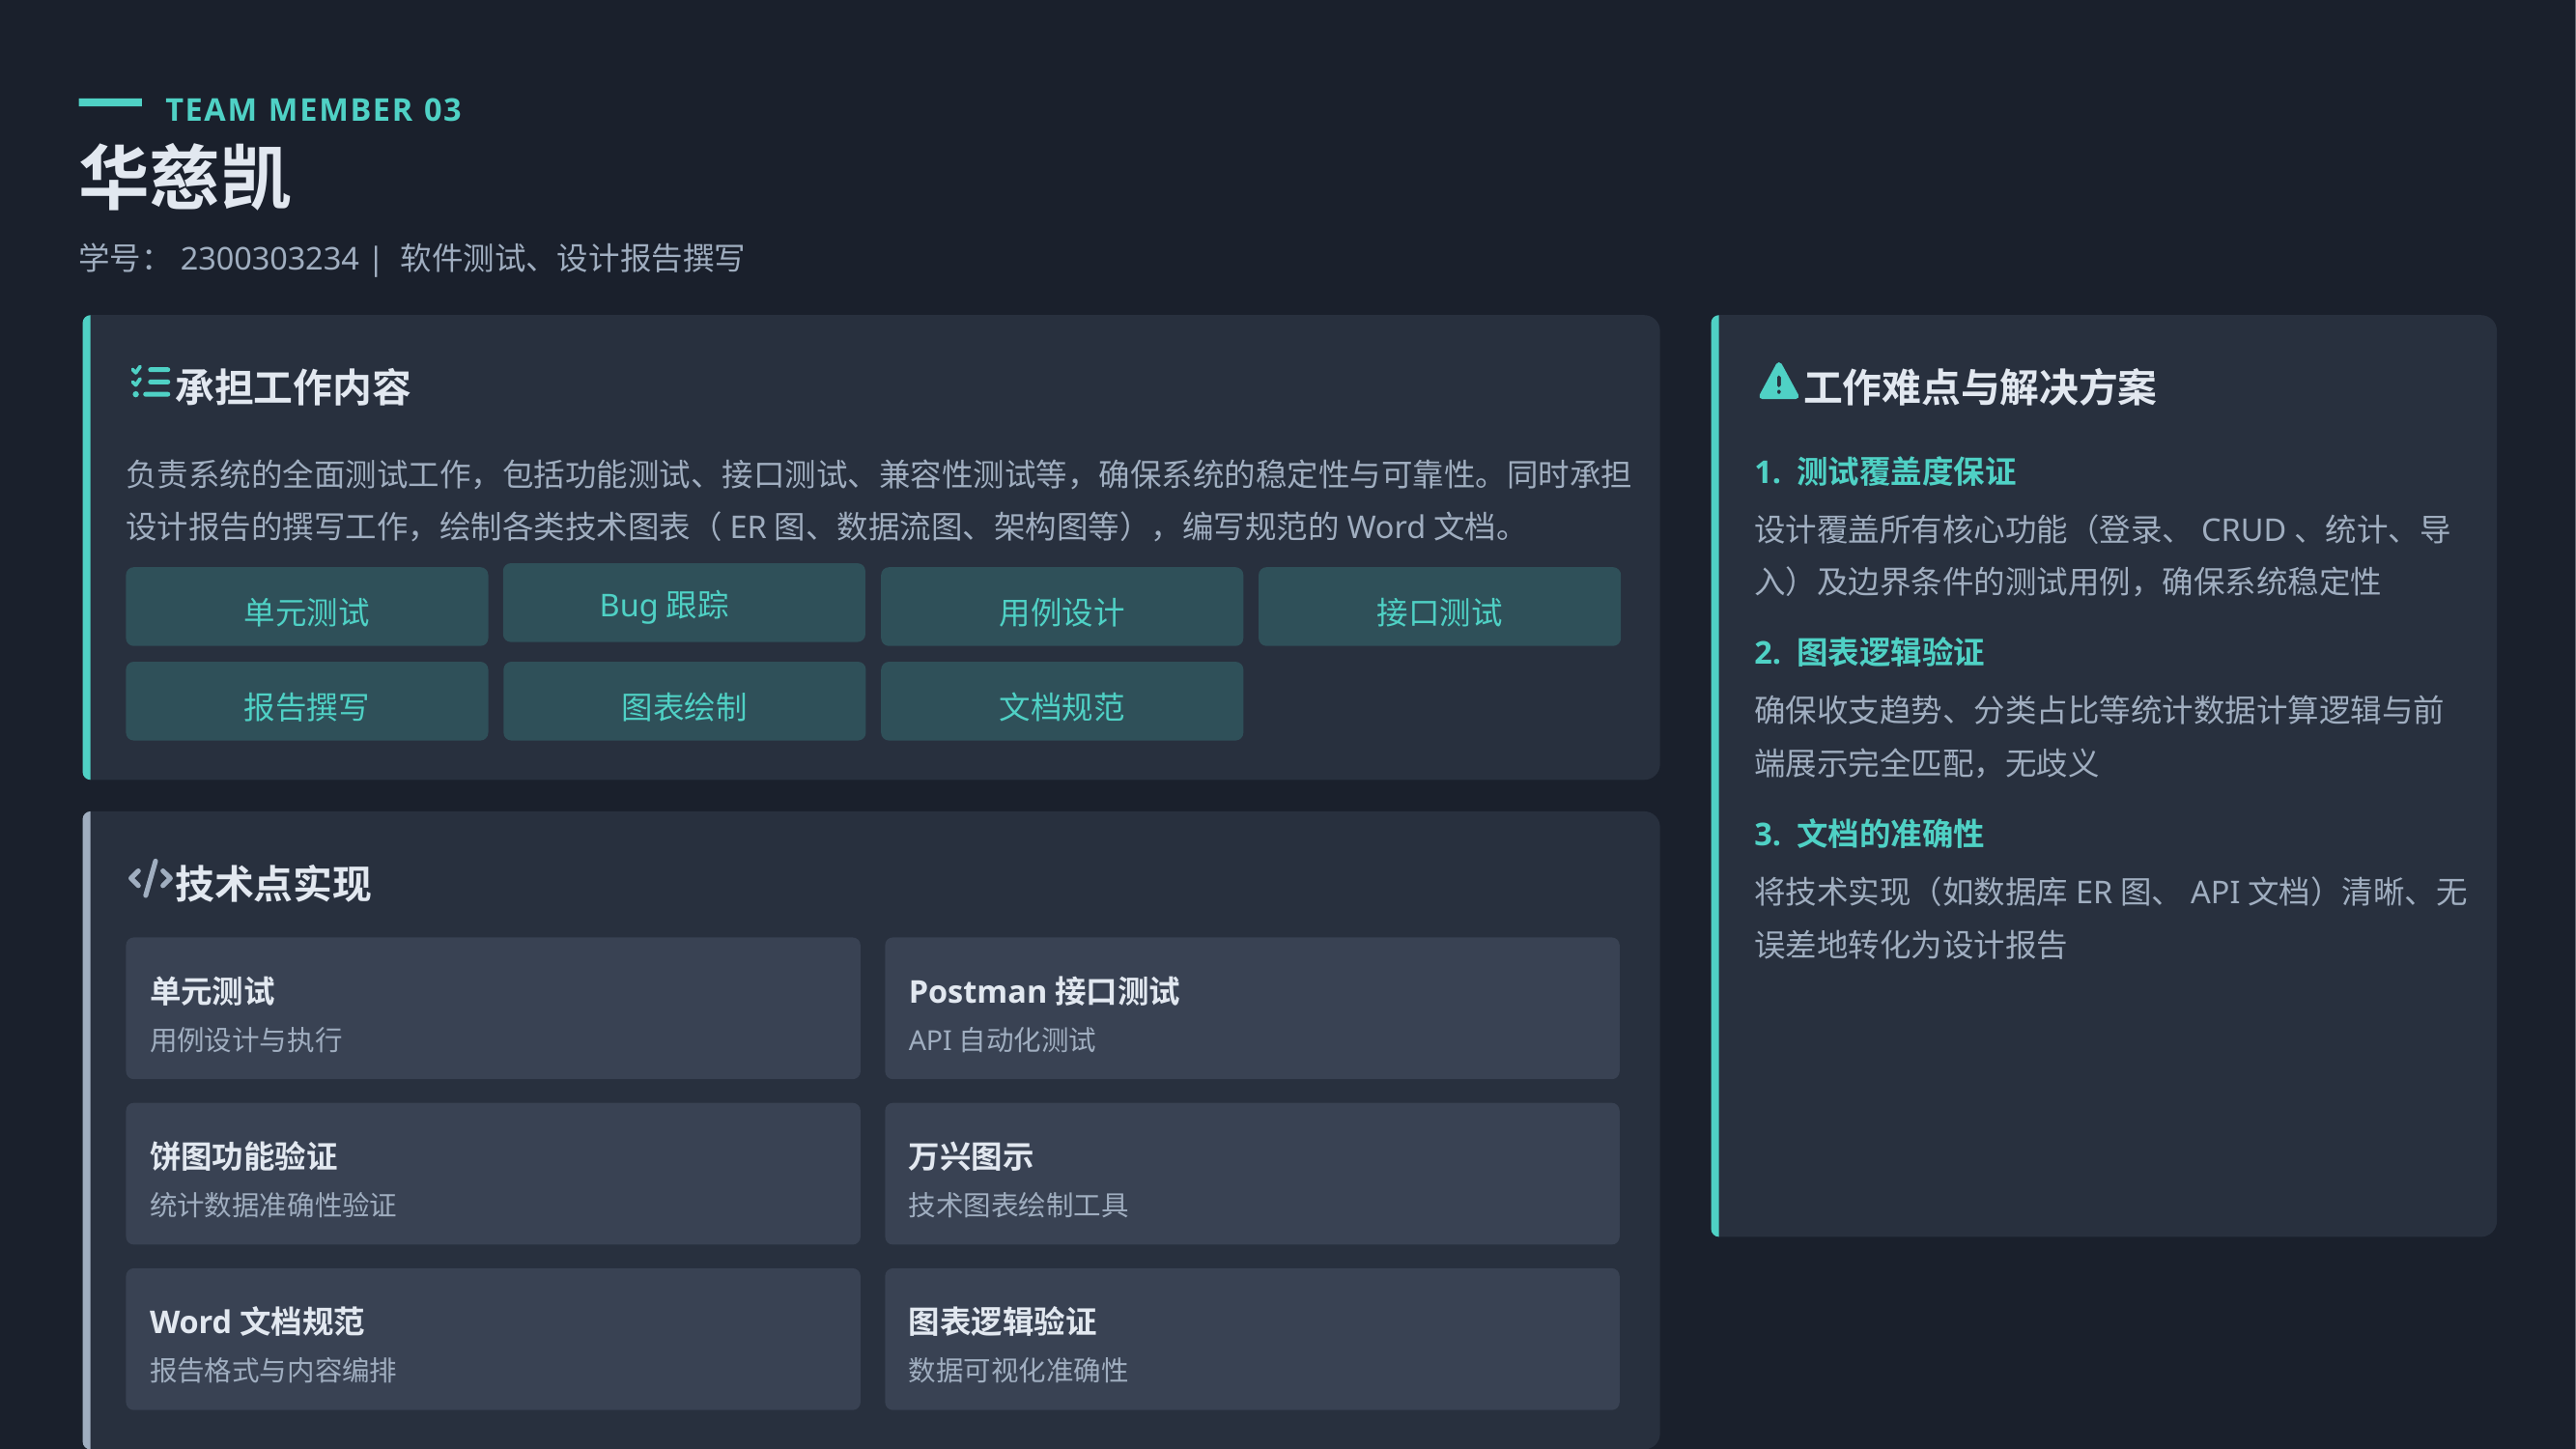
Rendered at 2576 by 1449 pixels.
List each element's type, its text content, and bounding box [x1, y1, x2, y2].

text_box [126, 1267, 861, 1410]
text_box 图表逻辑验证 [908, 1292, 1612, 1340]
text_box 1. 测试覆盖度保证 [1754, 440, 2474, 489]
text_box Postman接口测试 [908, 960, 1612, 1009]
text_box TEAM MEMBER 03 [165, 78, 479, 127]
text_box [885, 1102, 1620, 1245]
text_box [885, 1267, 1620, 1410]
text_box 确保收支趋势、分类占比等统计数据计算逻辑与前端展示完全匹配，无歧义 [1754, 677, 2474, 781]
text_box 万兴图示 [908, 1126, 1612, 1175]
text_box 报告撰写 [118, 662, 495, 741]
text_box 承担工作内容 [175, 354, 1641, 411]
text_box [148, 367, 171, 373]
text_box 将技术实现（如数据库ER图、API文档）清晰、无误差地转化为设计报告 [1754, 858, 2474, 961]
text_box [885, 937, 1620, 1080]
text_box 2. 图表逻辑验证 [1754, 622, 2474, 670]
text_box [131, 377, 142, 387]
text_box 数据可视化准确性 [908, 1347, 1610, 1387]
text_box 统计数据准确性验证 [149, 1181, 851, 1221]
text_box [132, 390, 139, 398]
text_box [160, 868, 173, 889]
text_box 3. 文档的准确性 [1754, 803, 2474, 851]
text_box [143, 858, 158, 898]
text_box [131, 364, 142, 375]
text_box 图表绘制 [495, 662, 873, 741]
text_box [82, 315, 91, 781]
text_box [1711, 315, 1719, 1237]
text_box [91, 315, 1660, 781]
text_box 华慈凯 [78, 141, 2533, 221]
text_box 用例设计与执行 [149, 1015, 851, 1056]
text_box 单元测试 [118, 567, 496, 646]
text_box 负责系统的全面测试工作，包括功能测试、接口测试、兼容性测试等，确保系统的稳定性与可靠性。同时承担设计报告的撰写工作，绘制各类技术图表（ER图、数据流图、架构图等），编写规范的Word文档。 [126, 440, 1637, 544]
text_box 文档规范 [873, 662, 1252, 741]
text_box [1759, 362, 1798, 400]
text_box [91, 810, 1660, 1449]
text_box Word文档规范 [149, 1292, 853, 1340]
text_box 技术图表绘制工具 [908, 1181, 1610, 1221]
text_box [504, 563, 865, 642]
text_box 用例设计 [873, 567, 1250, 646]
text_box [126, 937, 861, 1080]
text_box 设计覆盖所有核心功能（登录、CRUD、统计、导入）及边界条件的测试用例，确保系统稳定性 [1754, 496, 2474, 599]
text_box 学号：2300303234 | 软件测试、设计报告撰写 [78, 228, 2513, 276]
text_box [82, 810, 91, 1449]
text_box [128, 868, 141, 889]
text_box 接口测试 [1250, 567, 1629, 646]
text_box [1719, 315, 2498, 1237]
text_box 饼图功能验证 [149, 1126, 853, 1175]
text_box 技术点实现 [175, 850, 1641, 906]
text_box [126, 1102, 861, 1245]
text_box [78, 98, 142, 107]
text_box 工作难点与解决方案 [1803, 354, 2477, 411]
text_box [148, 379, 171, 384]
text_box 单元测试 [149, 960, 853, 1009]
text_box Bug跟踪 [475, 558, 854, 639]
text_box API自动化测试 [908, 1015, 1610, 1056]
text_box [143, 391, 171, 397]
text_box 报告格式与内容编排 [149, 1347, 851, 1387]
